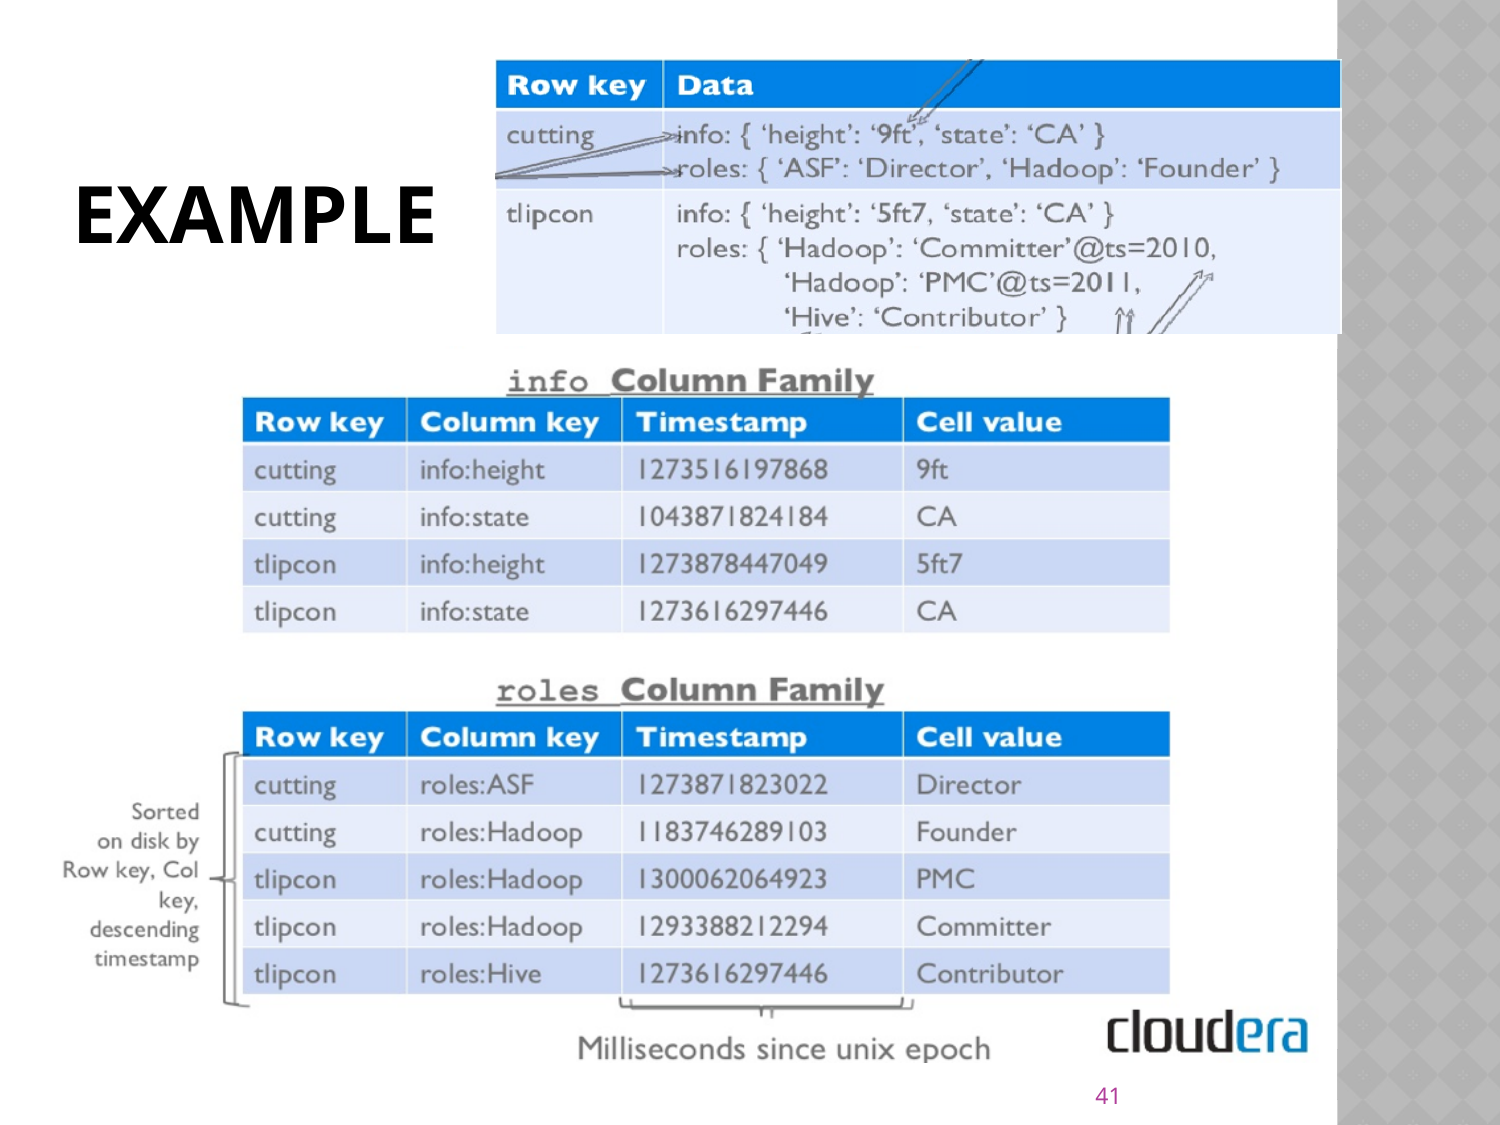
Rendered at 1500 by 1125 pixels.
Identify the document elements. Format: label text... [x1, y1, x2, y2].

title Example [64, 40, 496, 260]
picture [494, 59, 1342, 335]
picture [37, 345, 1321, 1064]
slide_number 41 [1025, 1075, 1122, 1113]
